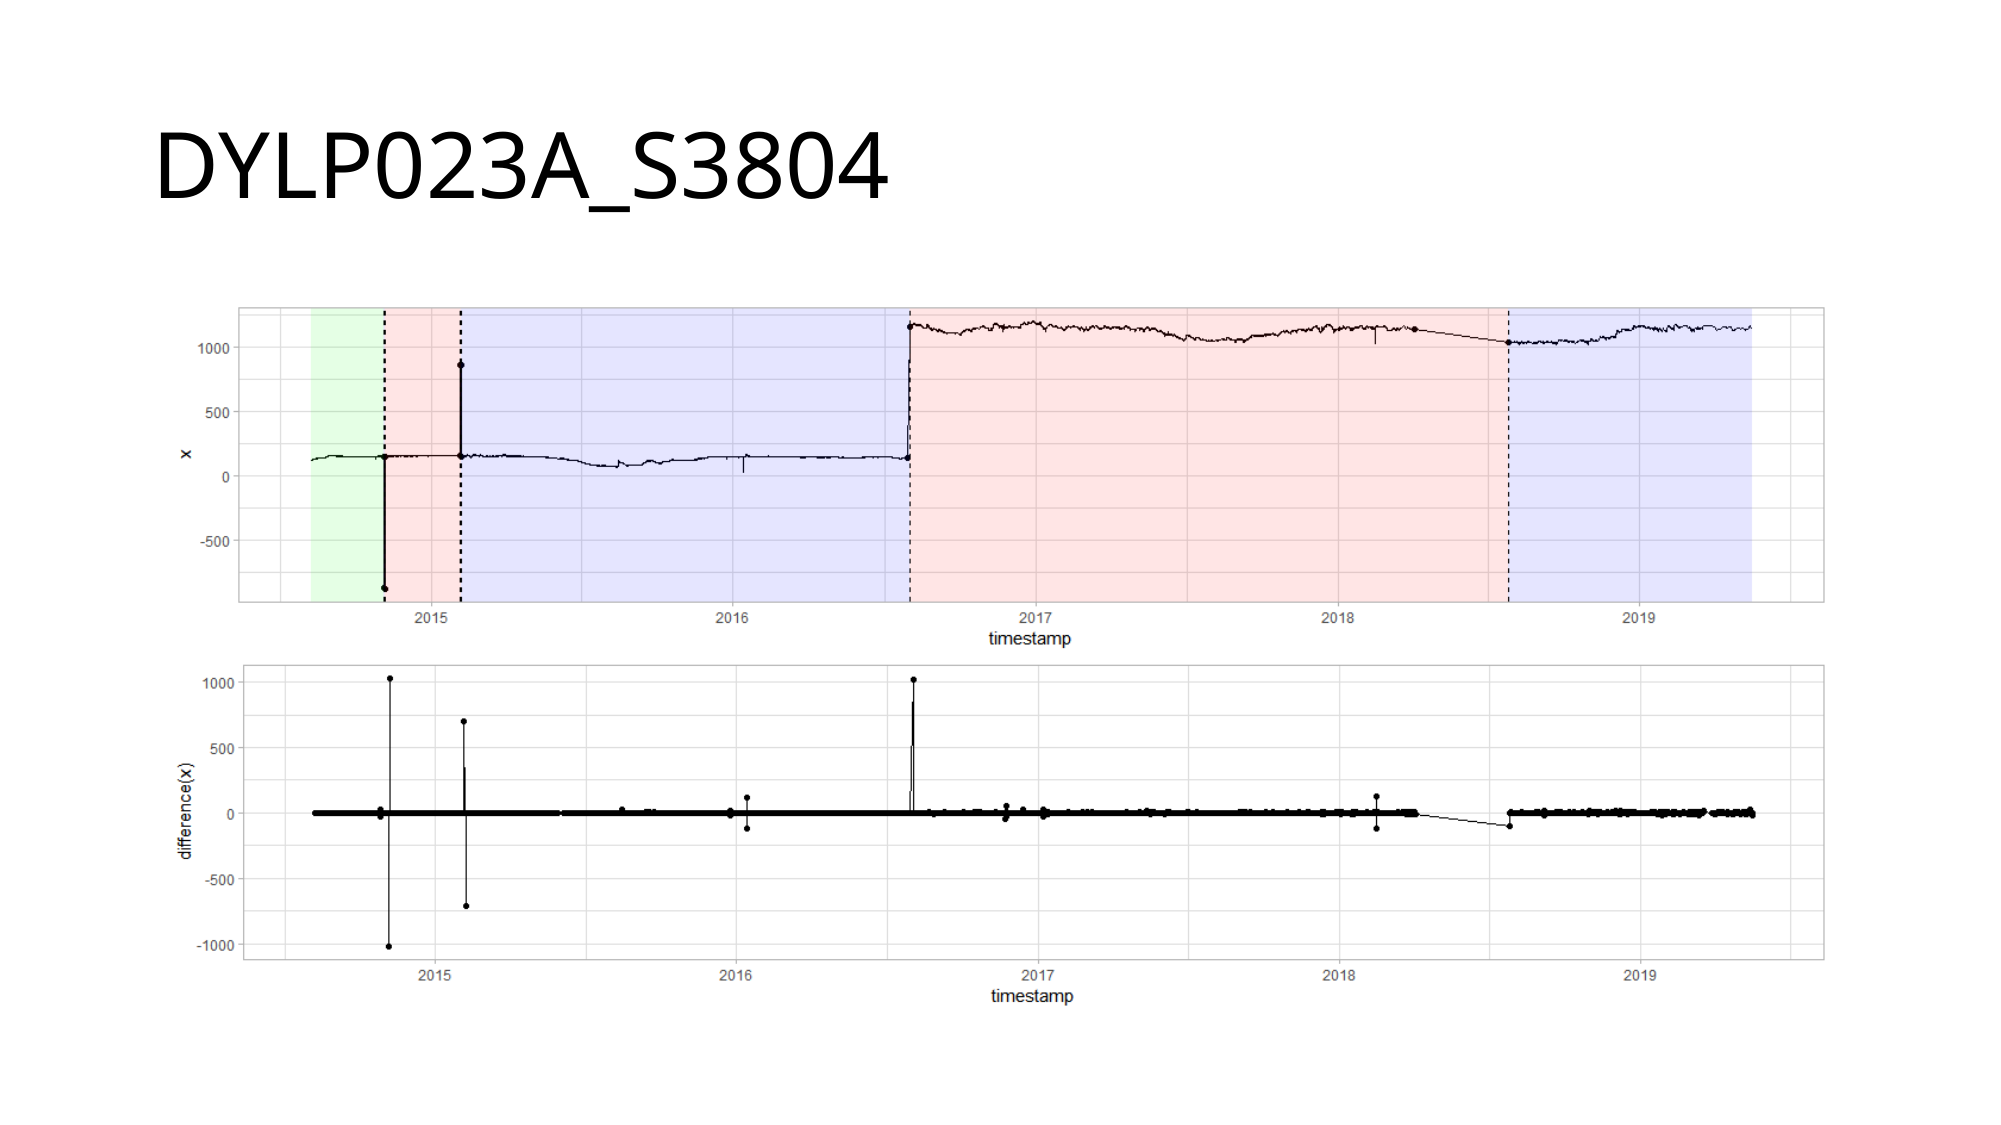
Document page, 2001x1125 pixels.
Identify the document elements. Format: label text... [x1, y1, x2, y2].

title DYLP023A_S3804 [137, 59, 1863, 278]
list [167, 299, 1833, 1014]
